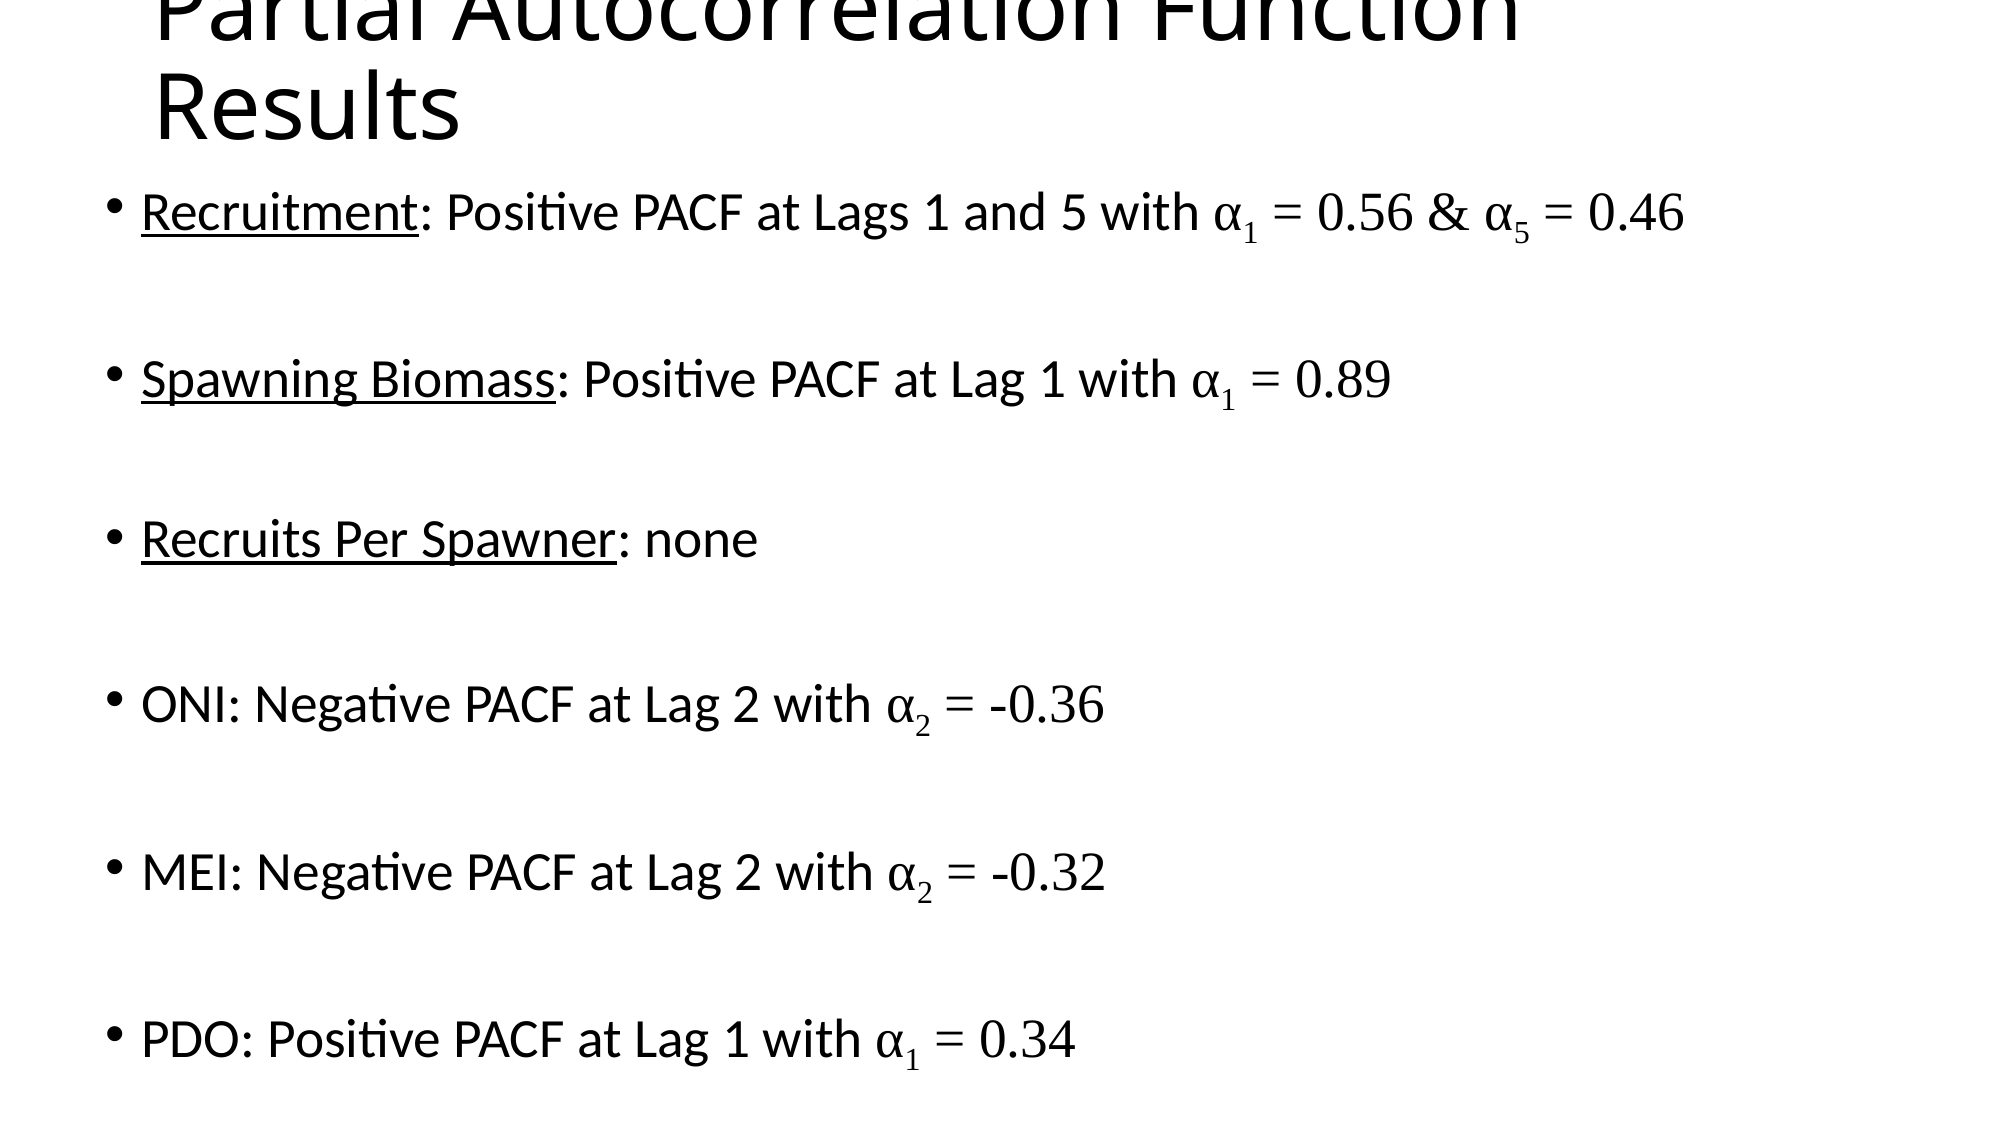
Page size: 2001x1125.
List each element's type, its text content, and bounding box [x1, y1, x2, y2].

list Recruitment: Positive PACF at Lags 1 and 5 with α1 = 0.56 & α5 = 0.46 Spawning Biomass: Positive PACF at Lag 1 with α1 = 0.89 Recruits Per Spawner: none ONI: Negative PACF at Lag 2 with α2 = -0.36 MEI: Negative PACF at Lag 2 with α2 = -0.32 PDO: Positive PACF at Lag 1 with α1 = 0.34 [90, 168, 1984, 1082]
title Partial Autocorrelation Function Results [137, 0, 1863, 122]
